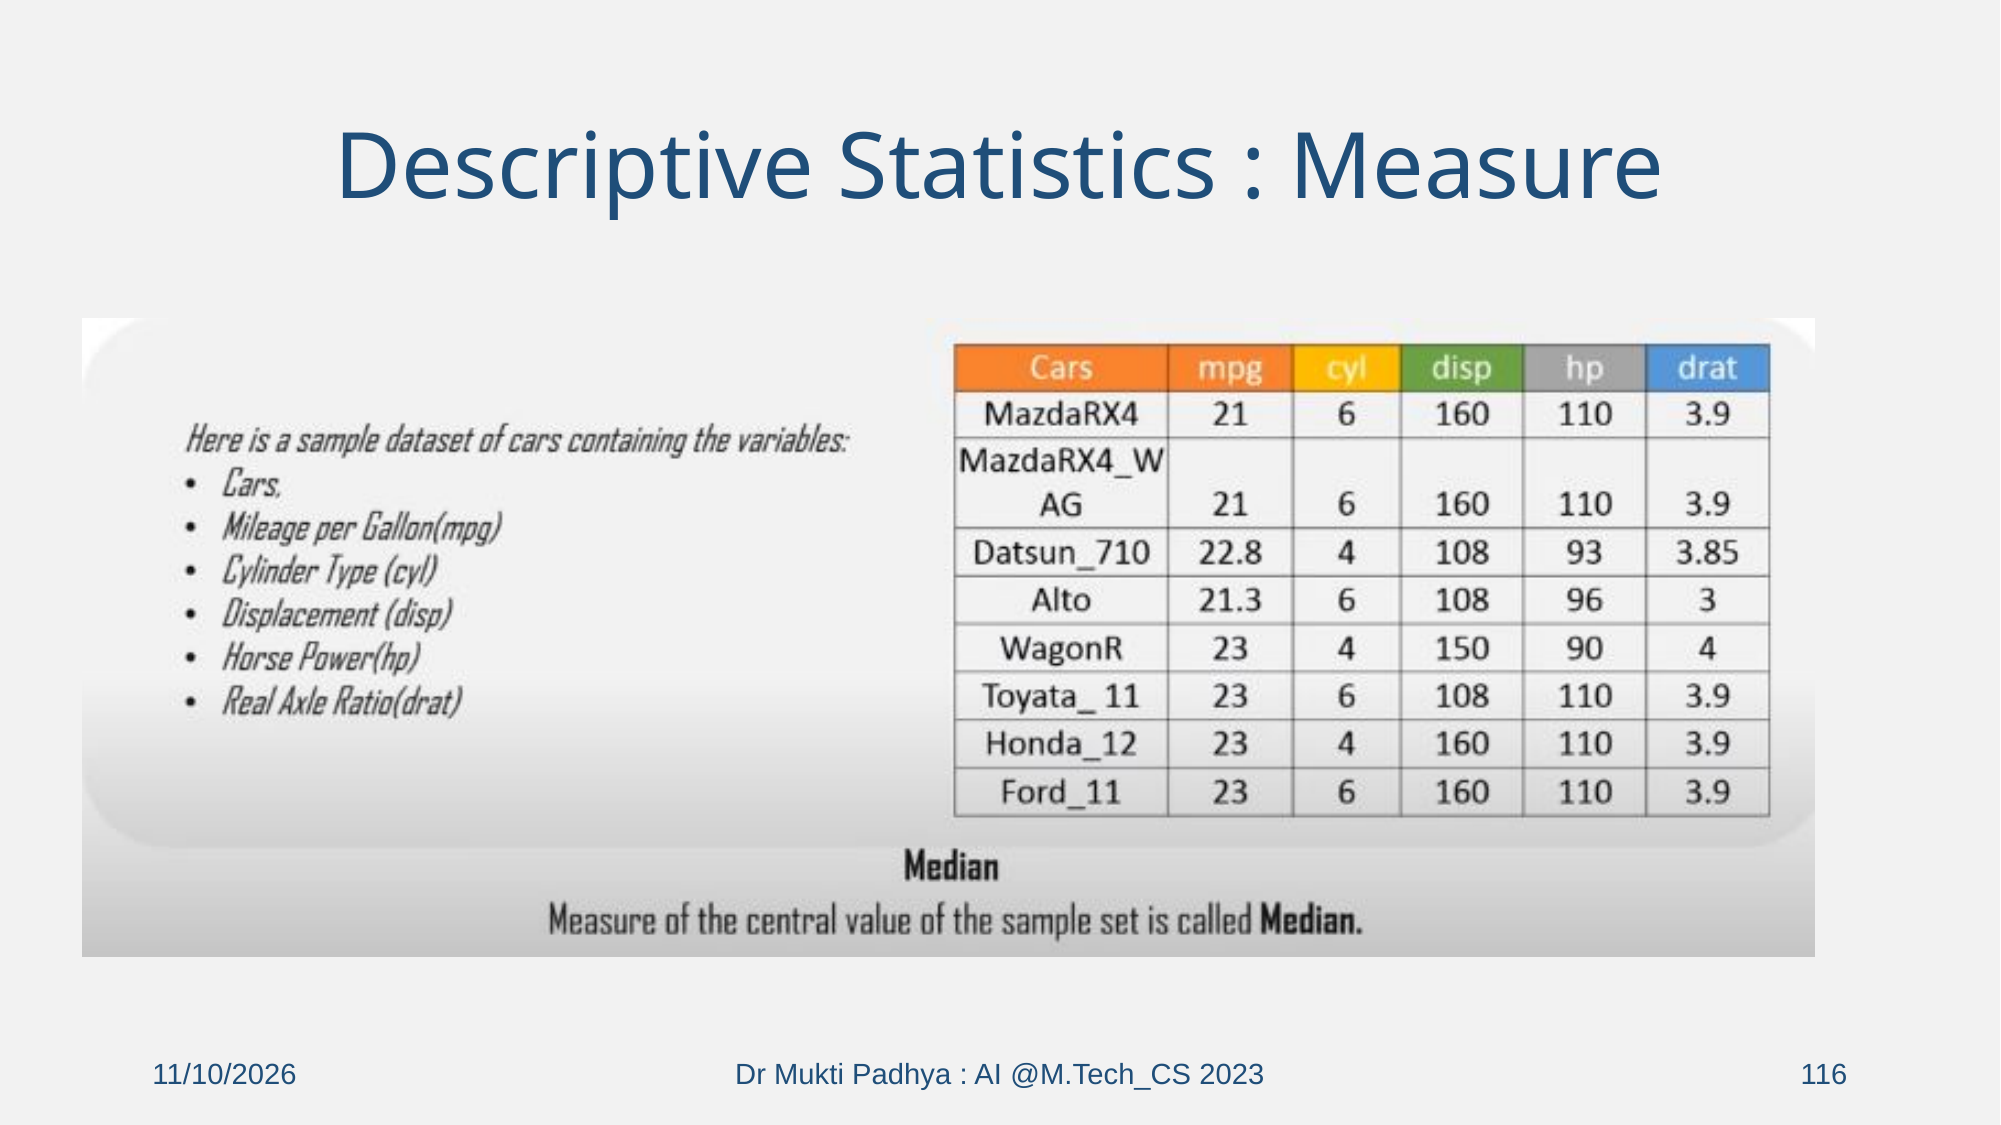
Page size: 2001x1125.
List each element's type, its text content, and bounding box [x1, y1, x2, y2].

footer Dr Mukti Padhya : AI @M.Tech_CS 2023 [662, 1042, 1338, 1103]
slide_number 116 [1412, 1042, 1863, 1103]
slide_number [137, 1042, 588, 1103]
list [82, 318, 1815, 957]
title Descriptive Statistics : Measure [137, 59, 1863, 278]
